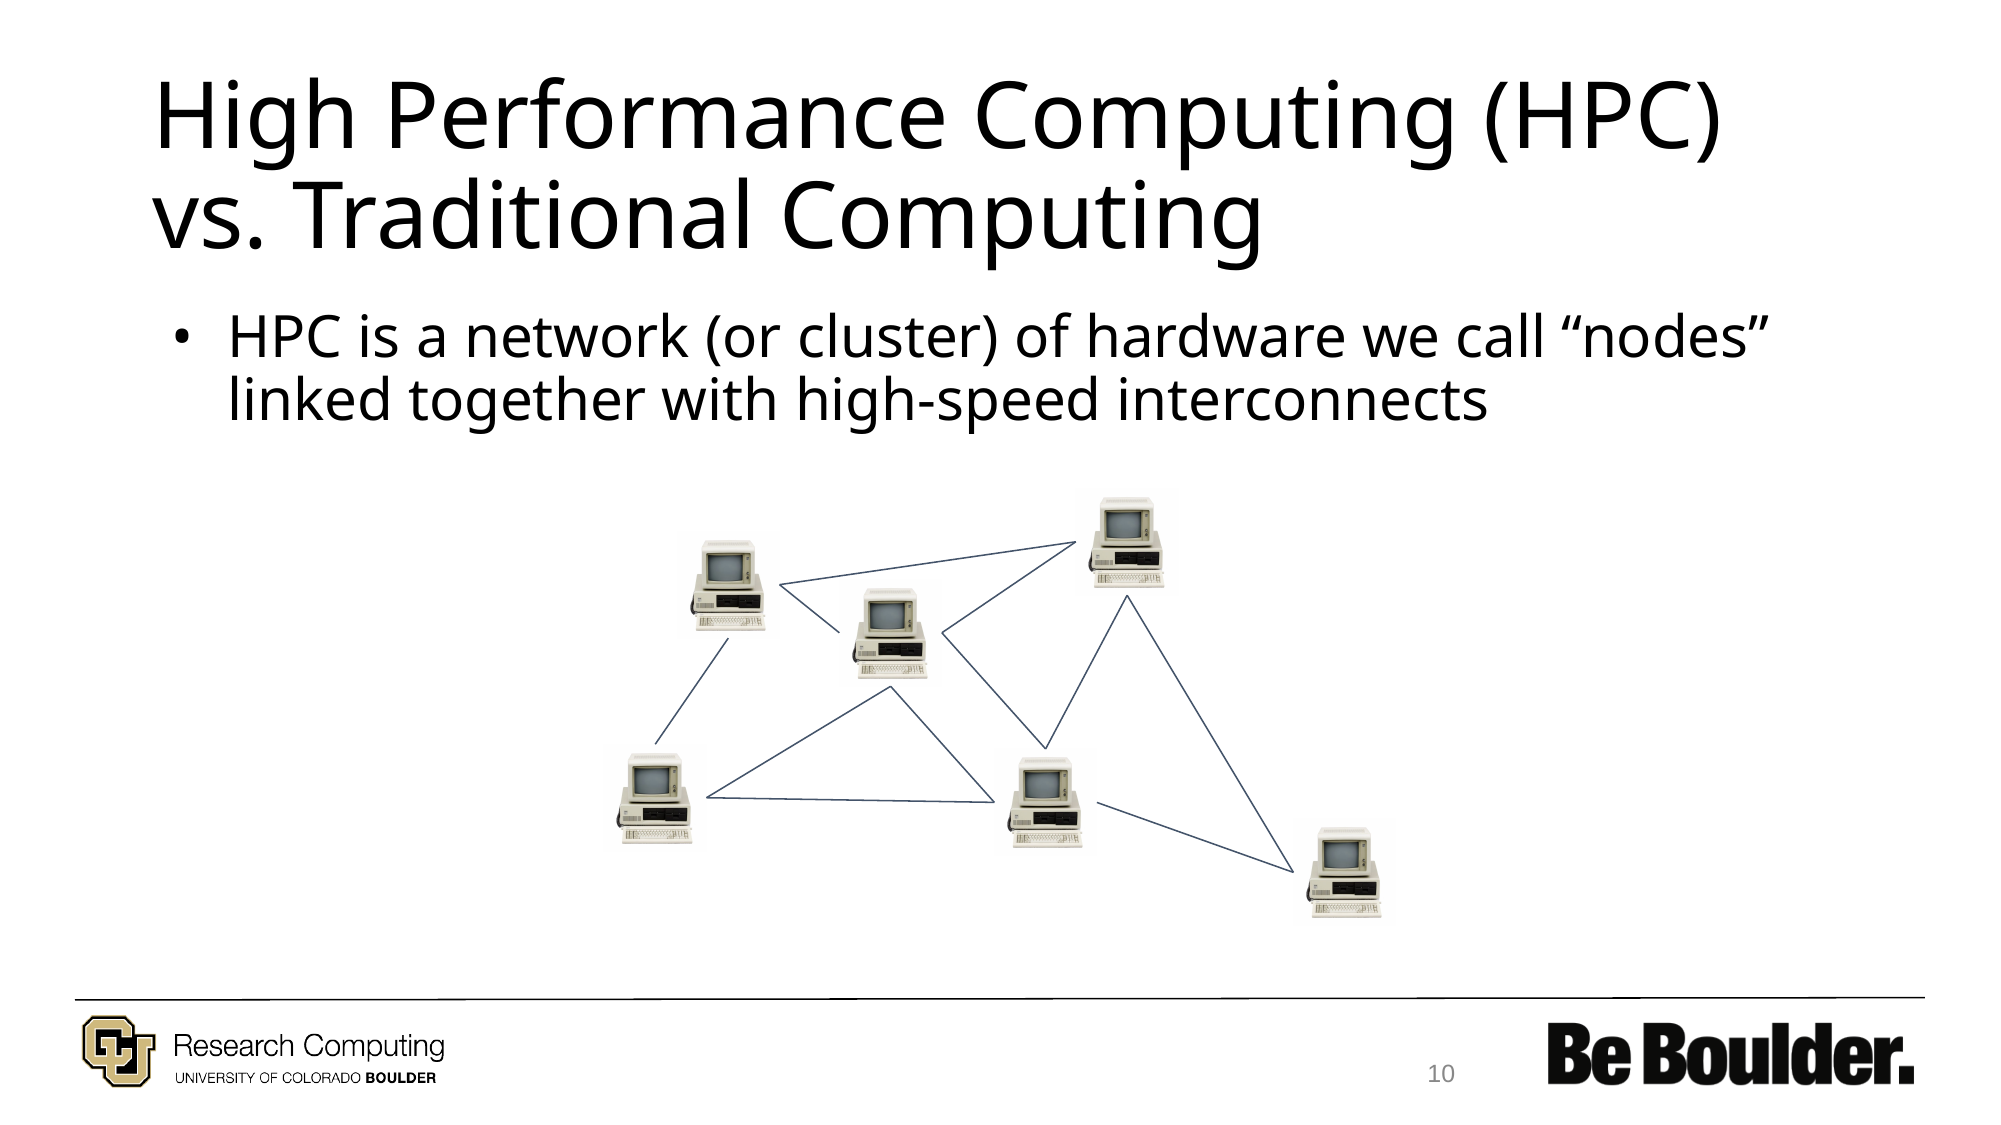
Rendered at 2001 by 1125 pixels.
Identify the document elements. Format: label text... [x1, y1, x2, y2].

slide_number 10 [1412, 1042, 1525, 1103]
list HPC is a network (or cluster) of hardware we call “nodes” linked together with high-speed interconnects [137, 299, 1863, 983]
picture [81, 1015, 444, 1088]
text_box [603, 488, 1397, 927]
picture [1524, 1015, 1938, 1088]
title High Performance Computing (HPC) vs. Traditional Computing [137, 59, 1863, 278]
